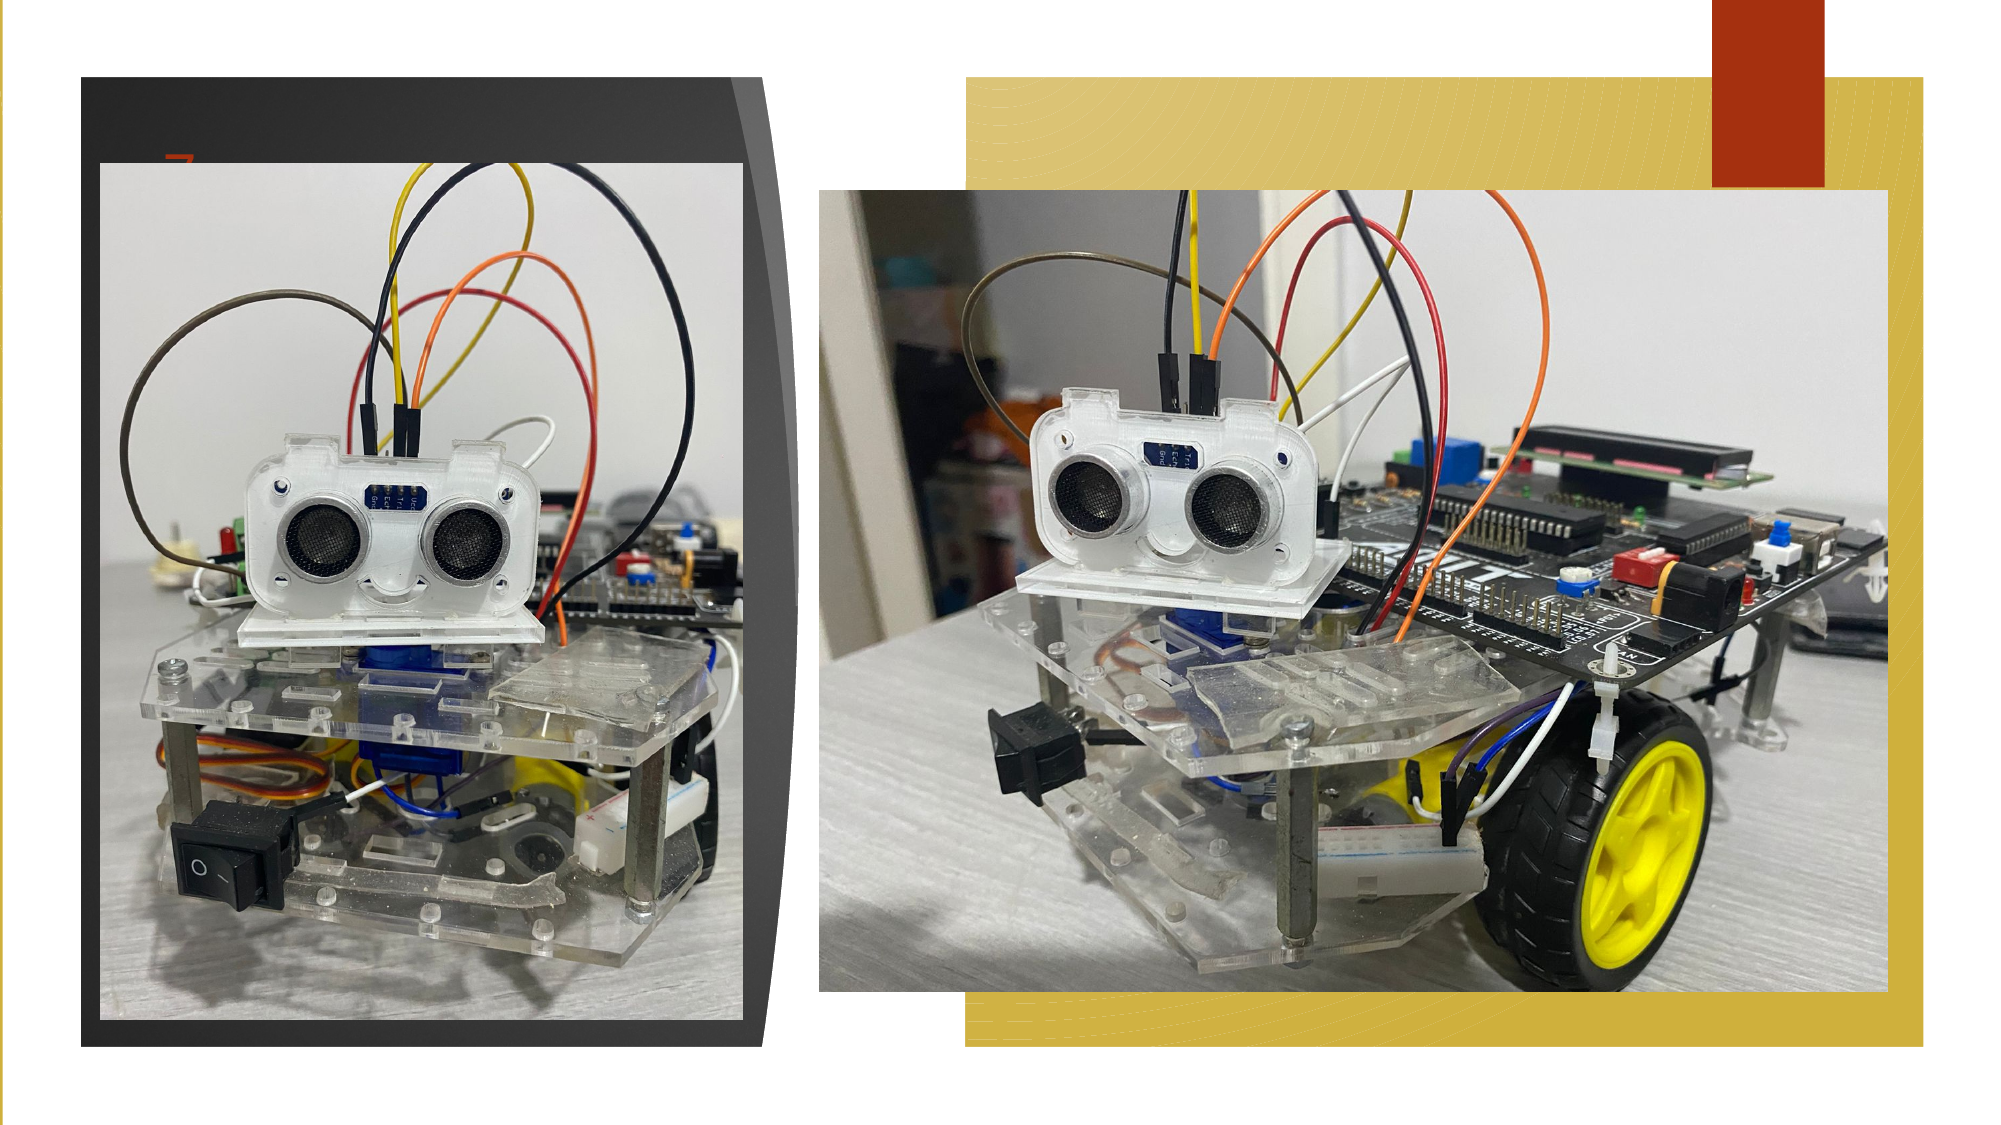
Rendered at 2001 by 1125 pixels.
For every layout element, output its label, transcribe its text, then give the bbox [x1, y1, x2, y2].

picture [100, 162, 743, 1020]
picture [819, 190, 1888, 992]
slide_number 7 [78, 131, 212, 214]
